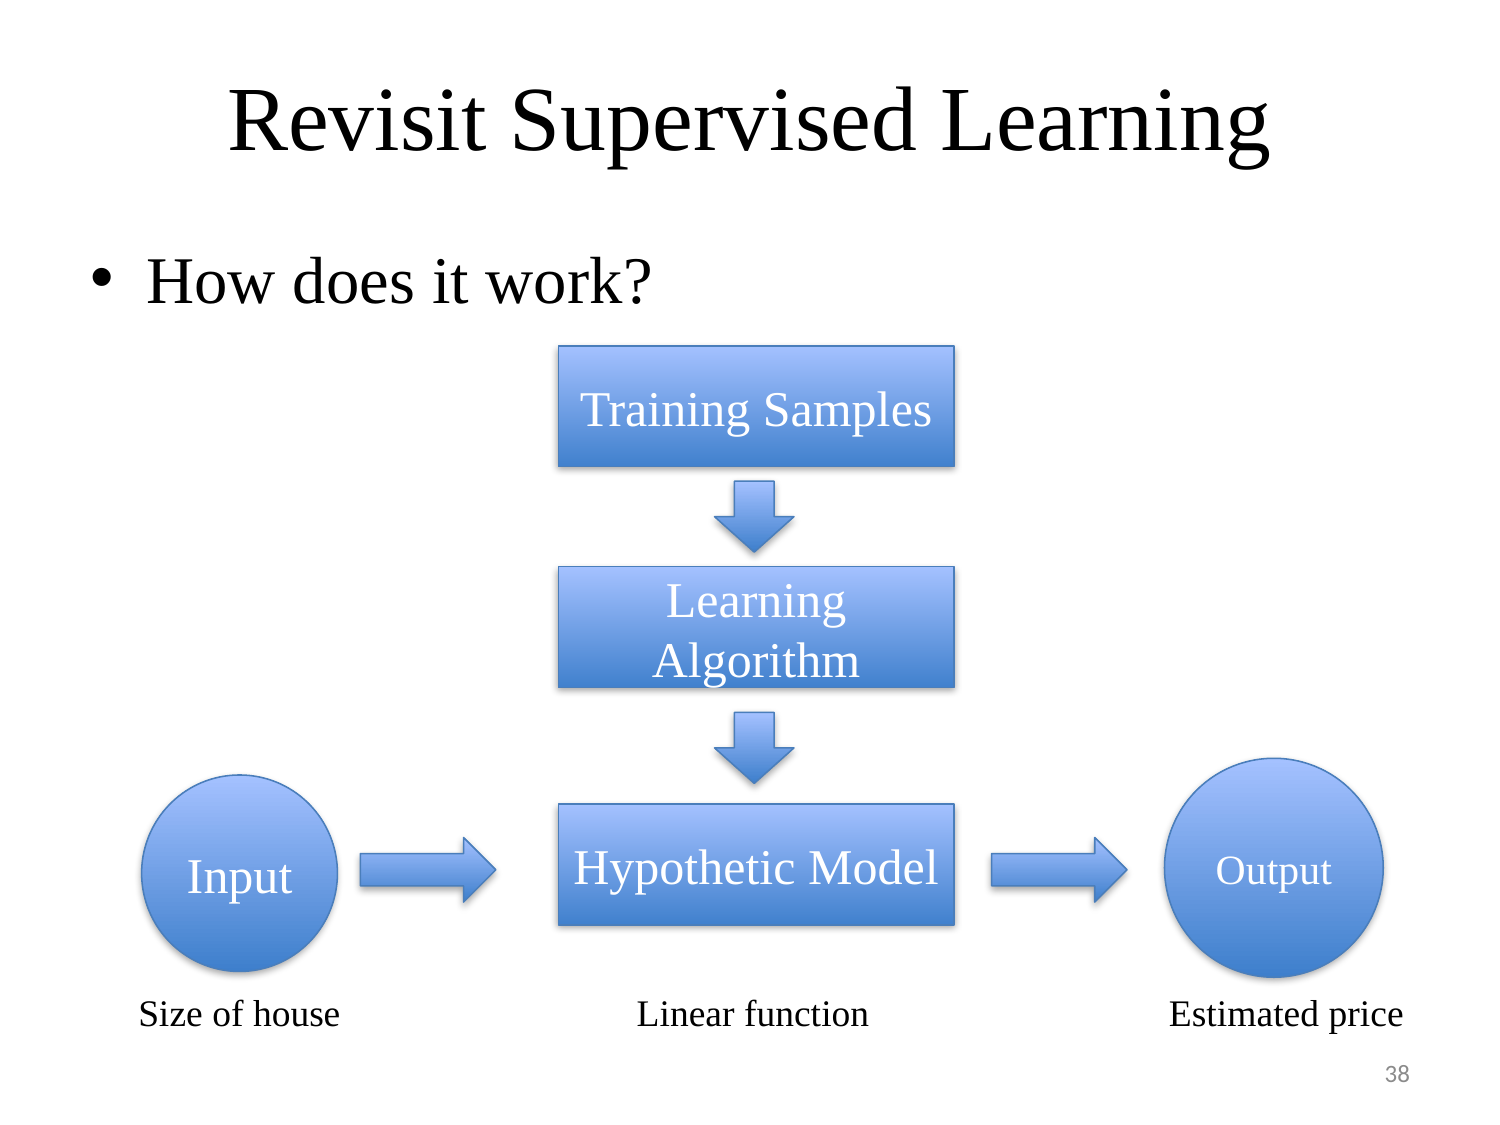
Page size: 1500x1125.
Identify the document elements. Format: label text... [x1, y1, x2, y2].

text_box Output [1163, 757, 1385, 979]
text_box Input [140, 774, 339, 973]
text_box Hypothetic Model [558, 803, 955, 926]
text_box Training Samples [558, 345, 955, 467]
slide_number 38 [1074, 1051, 1425, 1103]
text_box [118, 981, 1451, 1043]
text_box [558, 480, 955, 784]
title Revisit Supervised Learning [75, 20, 1425, 208]
list How does it work? [75, 229, 1425, 1005]
text_box [990, 836, 1128, 903]
text_box [359, 836, 497, 903]
